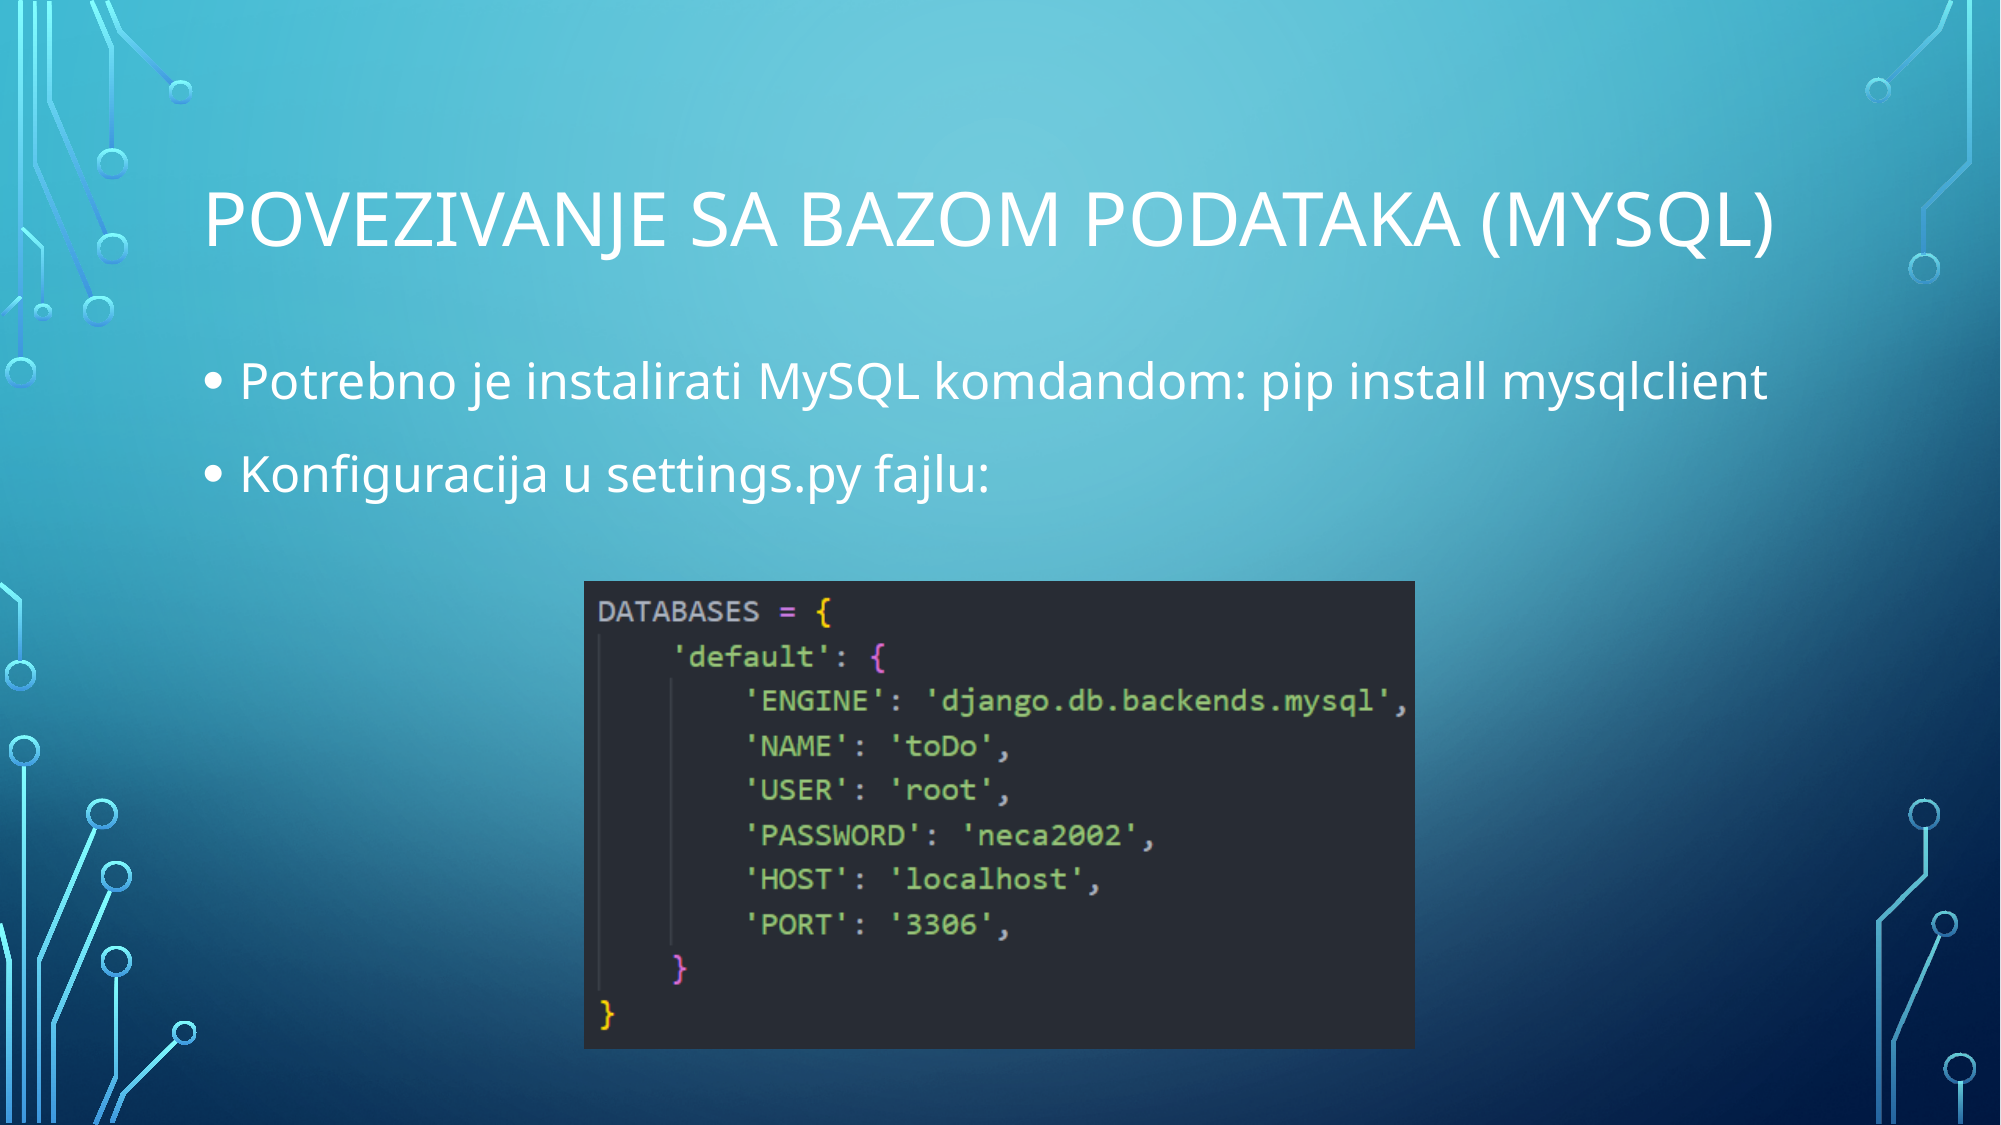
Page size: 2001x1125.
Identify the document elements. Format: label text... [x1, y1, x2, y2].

title Povezivanje sa bazom podataka (MySQL) [187, 101, 1813, 330]
picture [584, 581, 1415, 1050]
list Potrebno je instalirati MySQL komdandom: pip install mysqlclient Konfiguracija u settings.py fajlu: [187, 330, 1813, 912]
